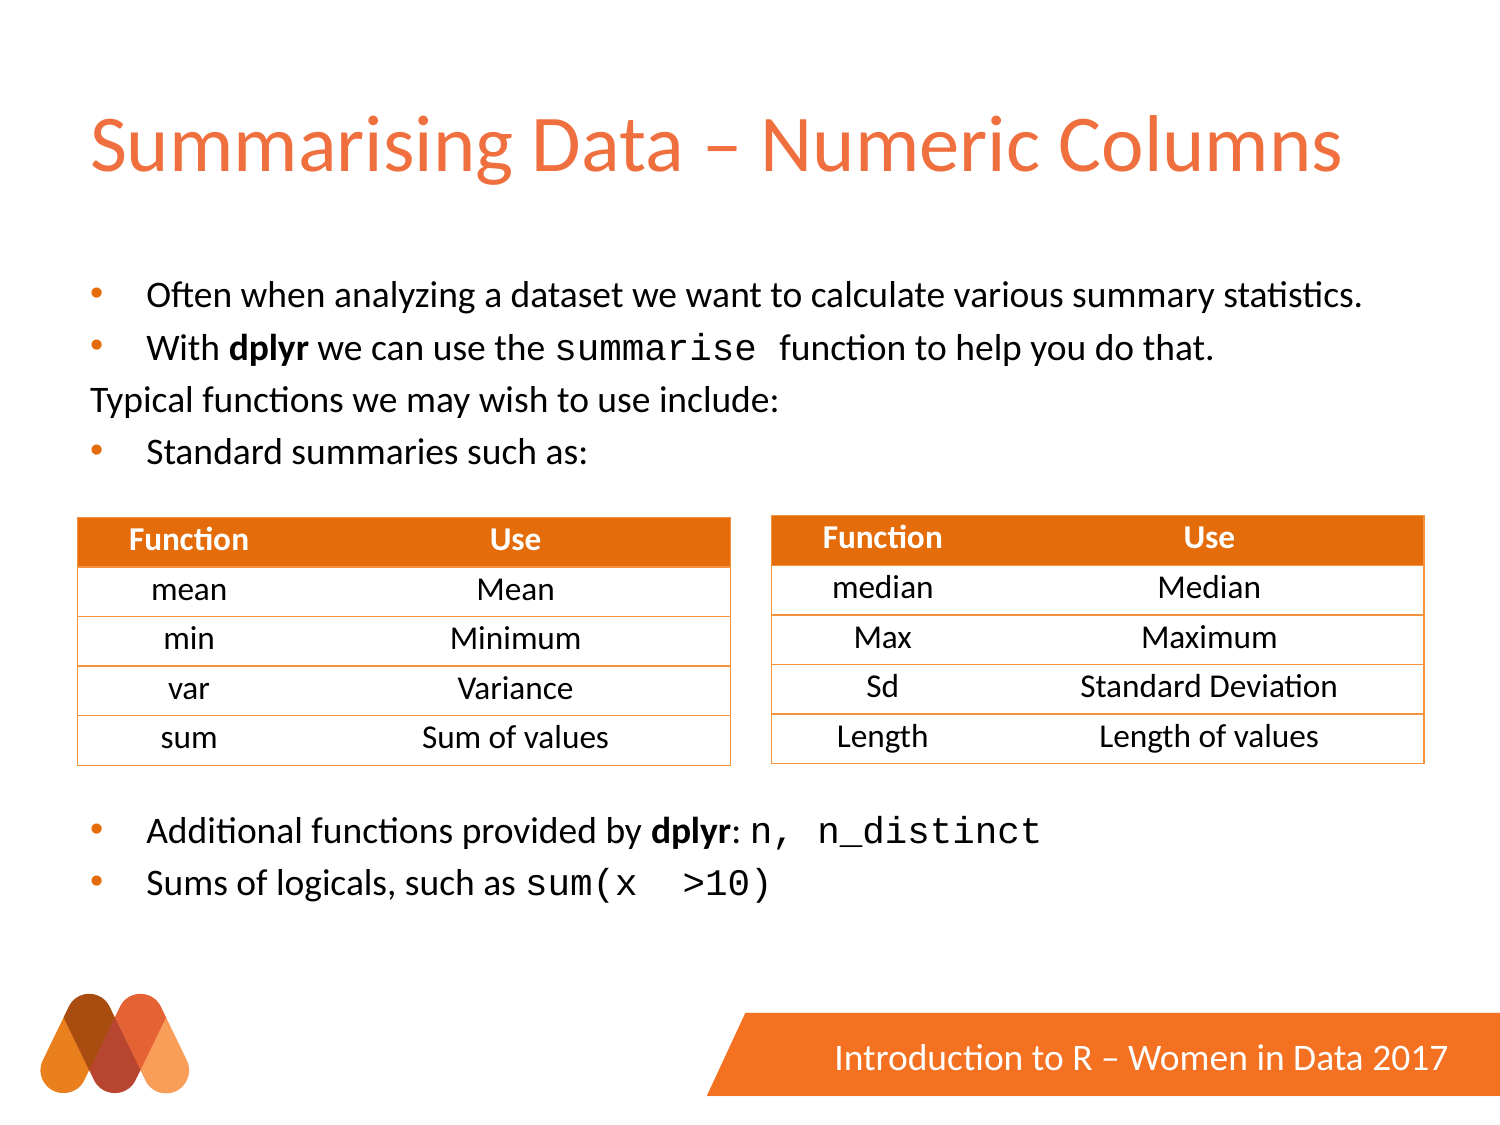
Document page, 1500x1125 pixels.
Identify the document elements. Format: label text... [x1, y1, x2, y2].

table_cell Mean [301, 568, 730, 616]
list Often when analyzing a dataset we want to calculate various summary statistics. With dplyr we can use the summarise function to help you do that. Typical functions we may wish to use include: Standard summaries such as: Additional functions provided by dplyr: n, n_distinct Sums of logicals, such as sum(x >10) [75, 262, 1425, 1005]
table_cell var [78, 667, 301, 715]
table_cell Max [772, 616, 995, 664]
table_cell Minimum [301, 617, 730, 665]
table_header Use [995, 516, 1423, 565]
table_cell Maximum [995, 616, 1423, 664]
table_cell Median [995, 566, 1423, 614]
table_cell Length of values [995, 715, 1423, 763]
table_cell sum [78, 716, 301, 765]
table_header Use [301, 518, 730, 566]
table_header Function [772, 516, 995, 565]
table_cell mean [78, 568, 301, 616]
table_cell median [772, 566, 995, 614]
table_cell Sd [772, 665, 995, 713]
text_box Introduction to R – Women in Data 2017 [819, 1025, 1464, 1086]
title Summarising Data – Numeric Columns [75, 45, 1425, 233]
picture [0, 0, 1500, 1125]
table_cell Sum of values [301, 716, 730, 765]
table_header Function [78, 518, 301, 566]
table_cell Standard Deviation [995, 665, 1423, 713]
table_cell min [78, 617, 301, 665]
table_cell Length [772, 715, 995, 763]
table_cell Variance [301, 667, 730, 715]
